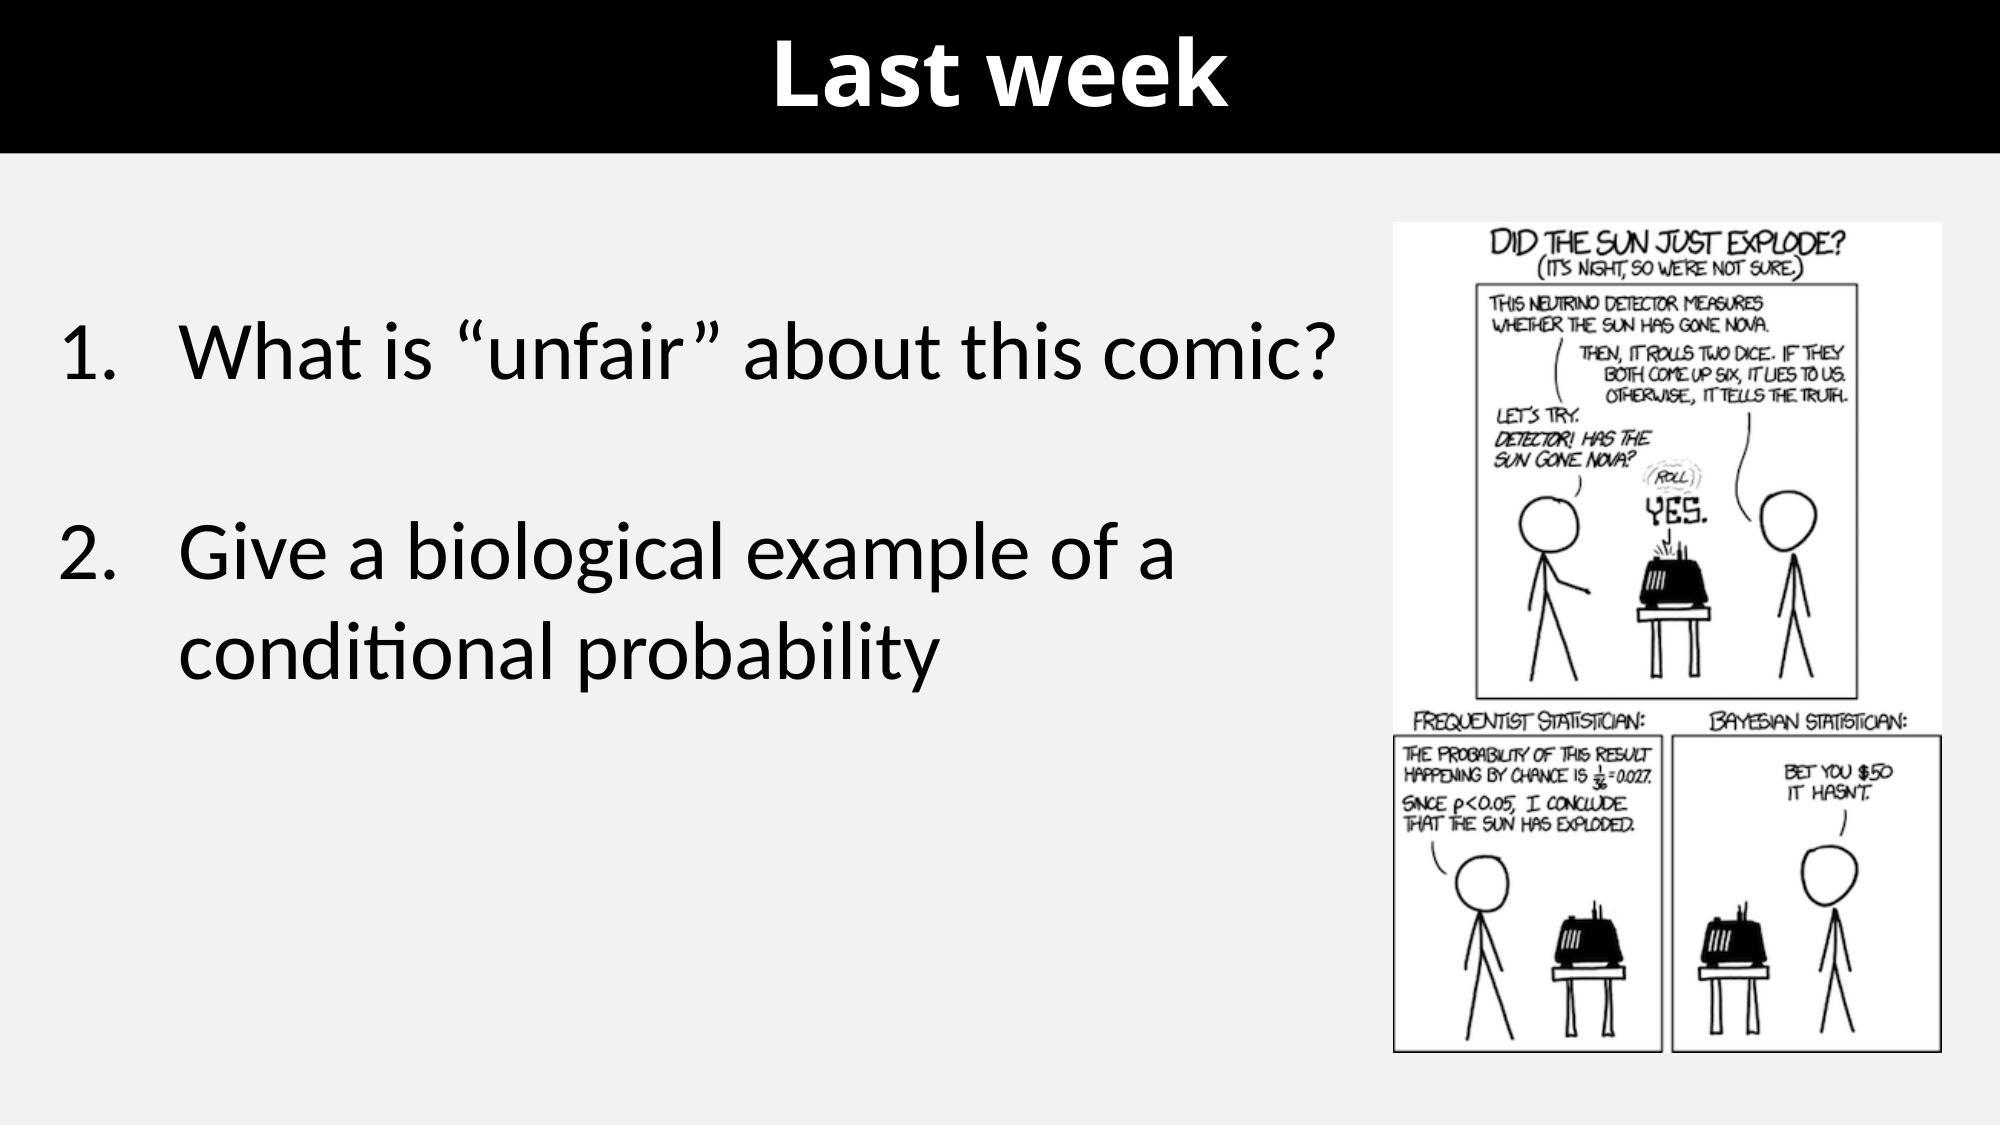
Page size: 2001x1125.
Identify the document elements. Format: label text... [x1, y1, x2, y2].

picture [1393, 222, 1942, 1054]
title Last week [0, 0, 2000, 154]
text_box What is “unfair” about this comic? Give a biological example of a conditional probability [42, 289, 1393, 704]
